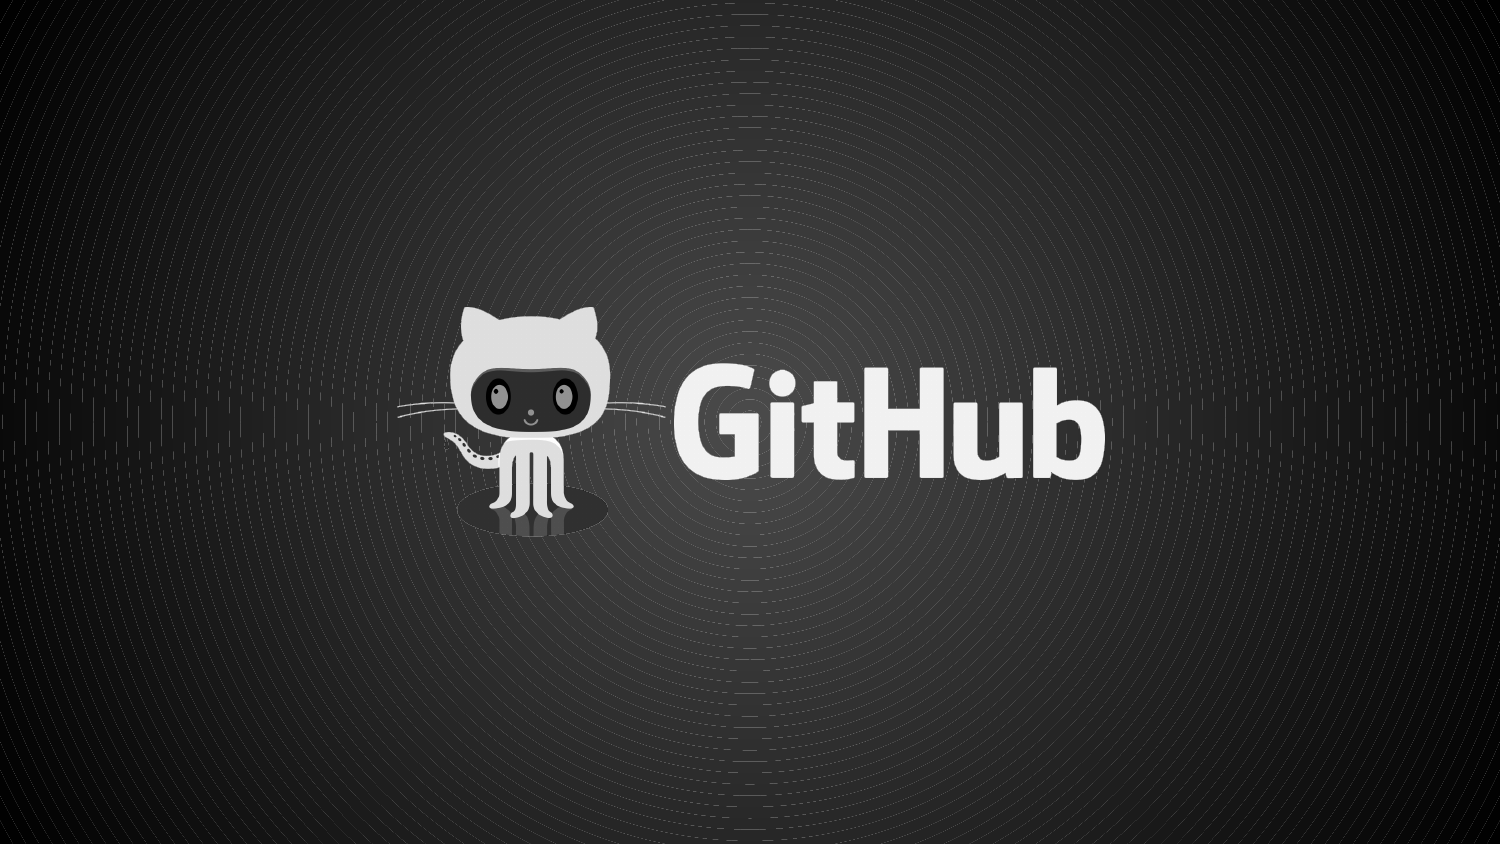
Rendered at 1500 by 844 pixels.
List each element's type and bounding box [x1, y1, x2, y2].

picture [391, 302, 1109, 542]
